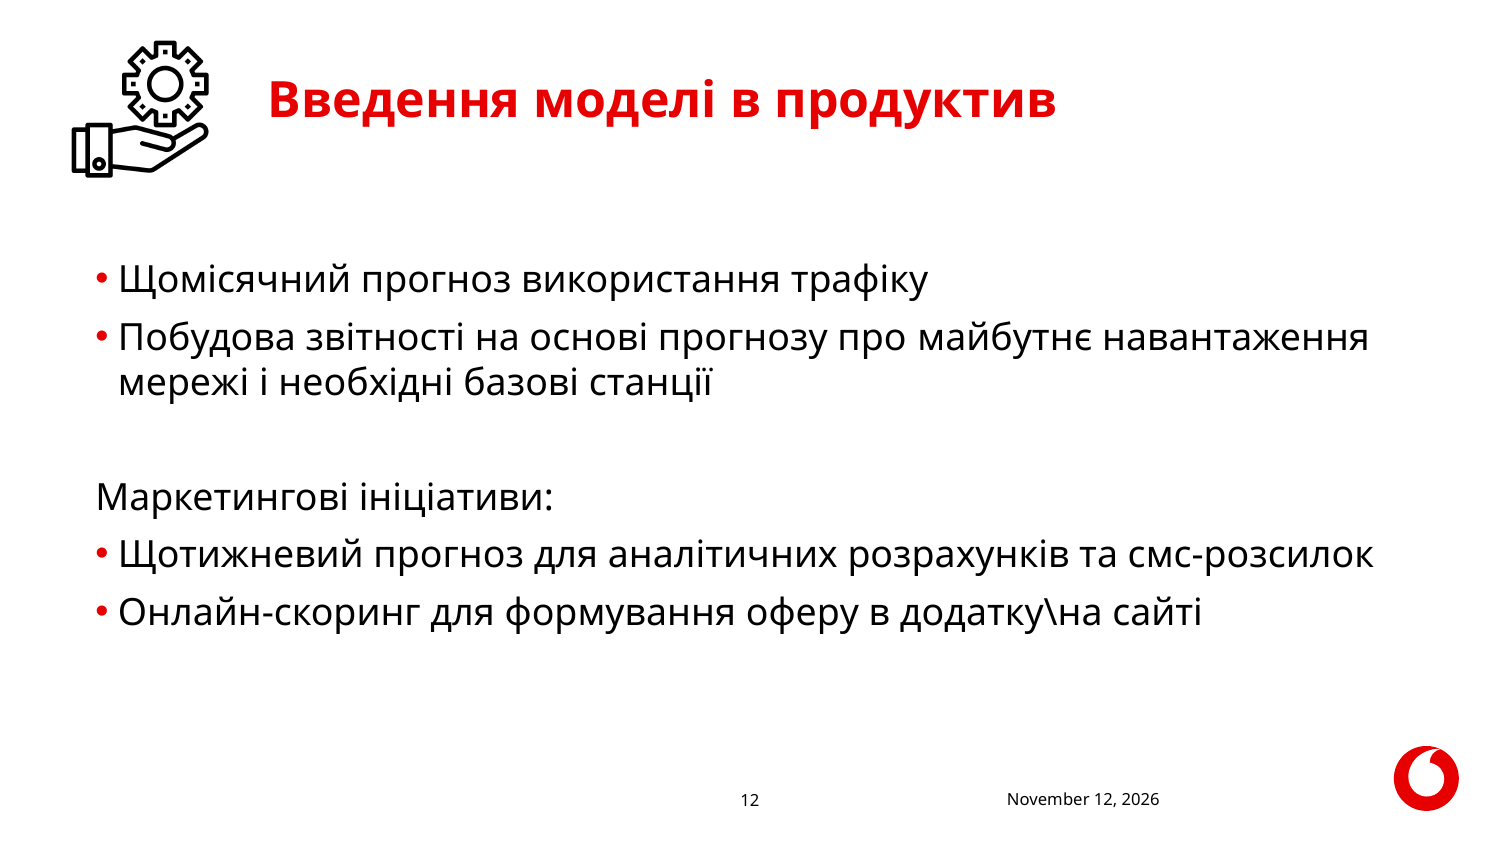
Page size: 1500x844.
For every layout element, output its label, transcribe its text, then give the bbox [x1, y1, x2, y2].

slide_number 12 [716, 773, 784, 813]
list Щомісячний прогноз використання трафіку Побудова звітності на основі прогнозу про майбутнє навантаження мережі і необхідні базові станції Маркетингові ініціативи: Щотижневий прогноз для аналітичних розрахунків та смс-розсилок Онлайн-скоринг для формування оферу в додатку\на сайті [95, 255, 1464, 669]
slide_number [1006, 772, 1357, 813]
title Введення моделі в продуктив [267, 78, 1341, 152]
picture [67, 36, 214, 183]
